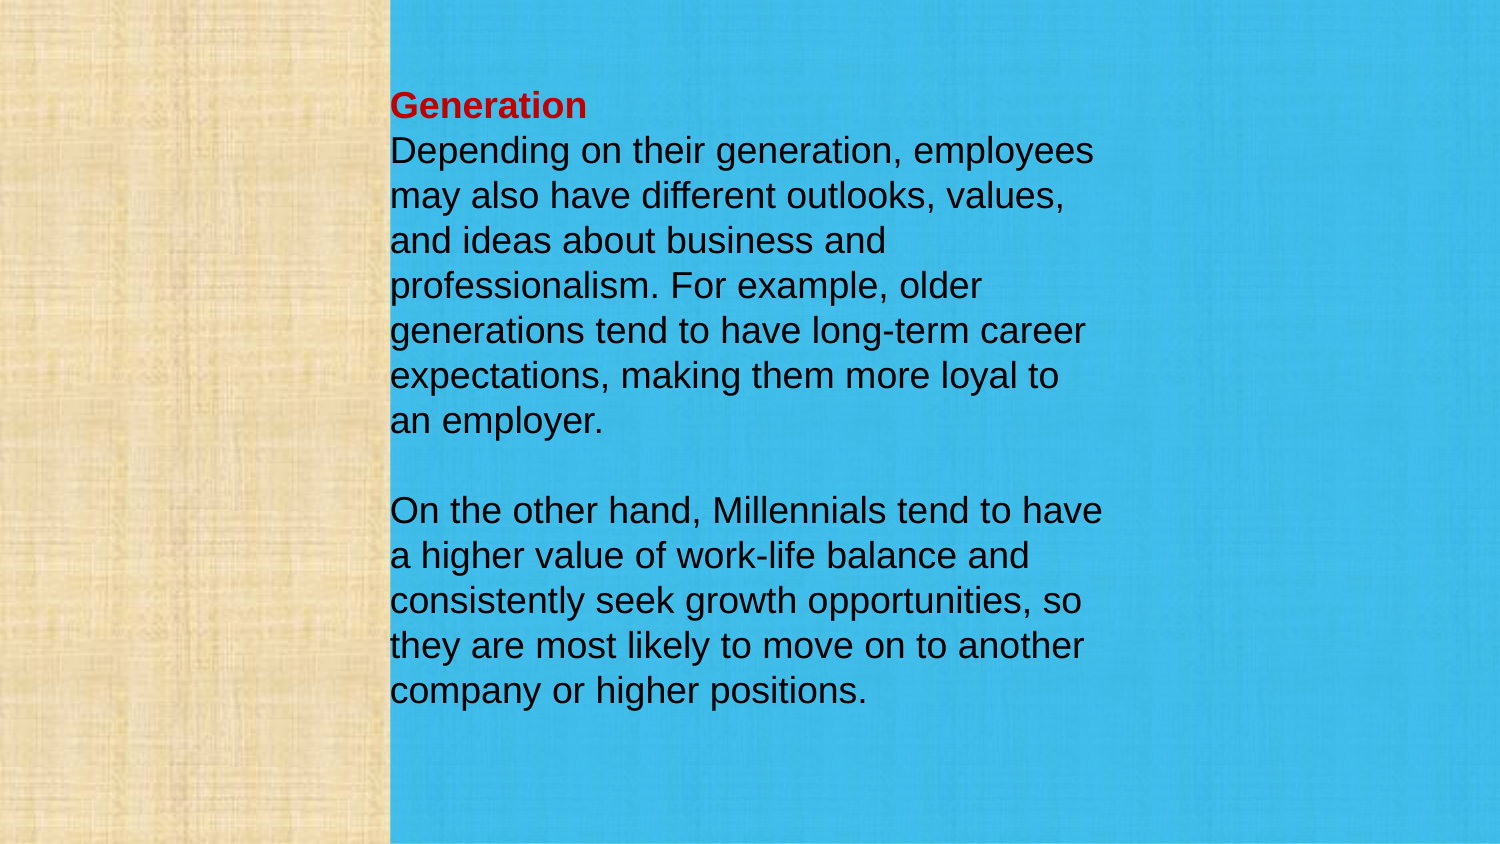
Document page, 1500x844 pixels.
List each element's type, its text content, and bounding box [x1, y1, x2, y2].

text_box Generation Depending on their generation, employees may also have different outlooks, values, and ideas about business and professionalism. For example, older generations tend to have long-term career expectations, making them more loyal to an employer. On the other hand, Millennials tend to have a higher value of work-life balance and consistently seek growth opportunities, so they are most likely to move on to another company or higher positions. [374, 73, 1125, 809]
picture [390, 0, 1500, 844]
